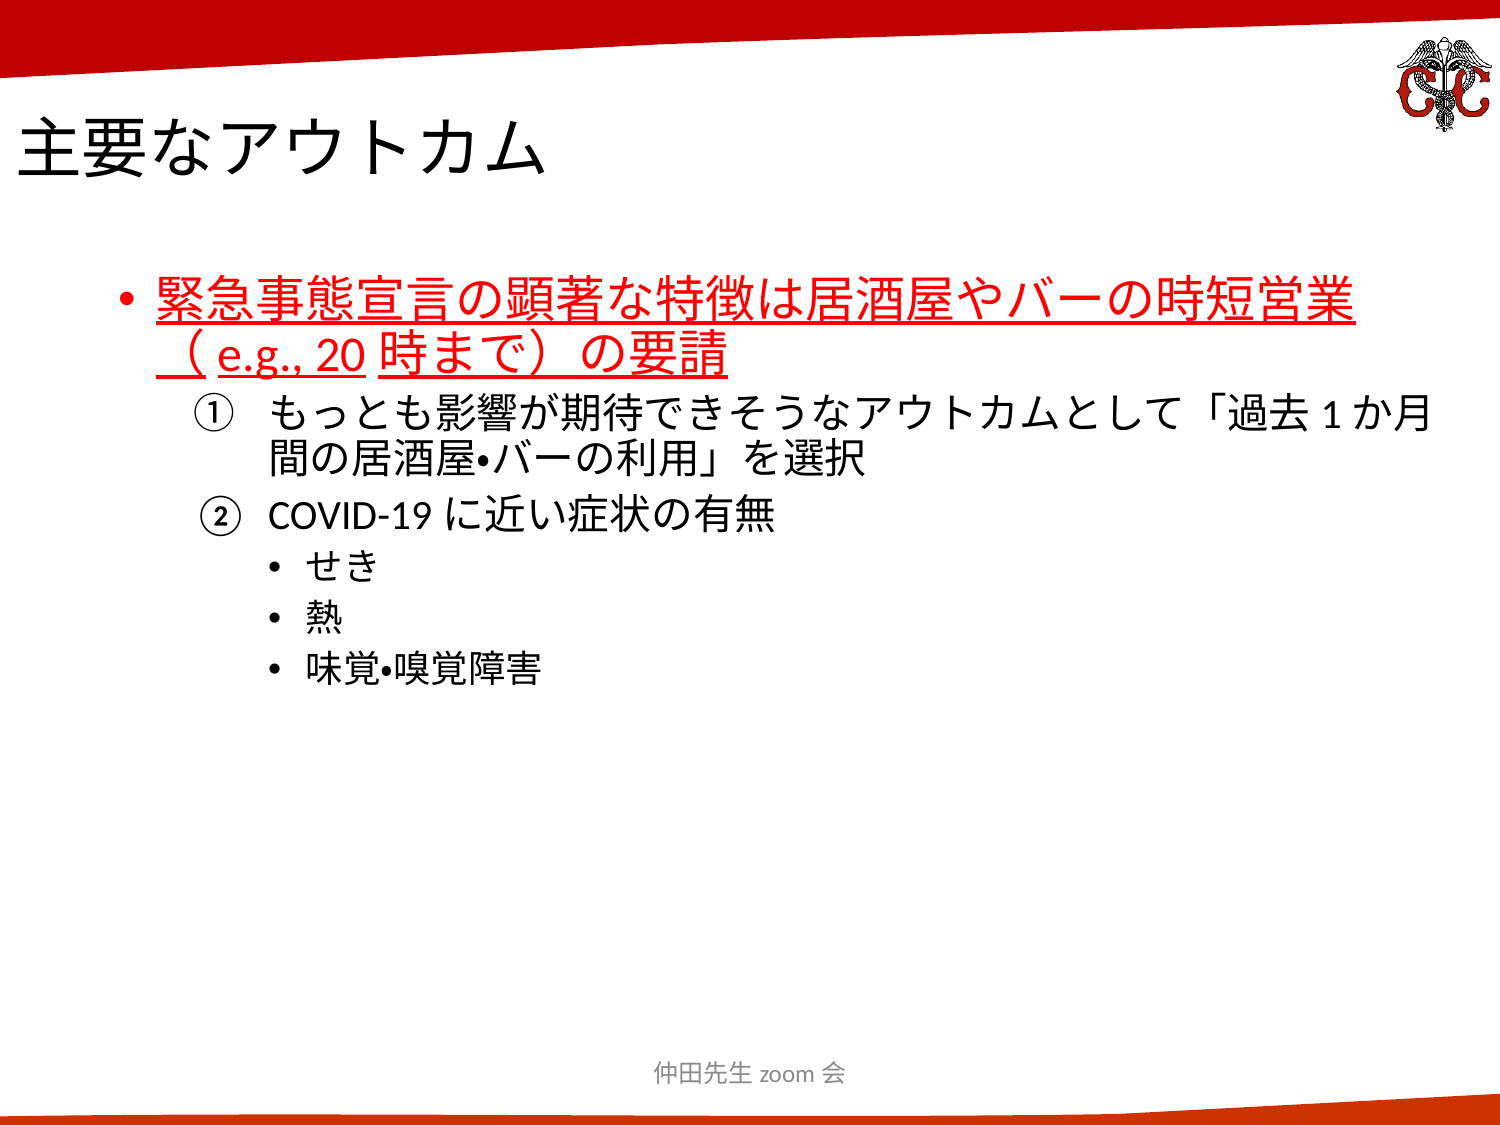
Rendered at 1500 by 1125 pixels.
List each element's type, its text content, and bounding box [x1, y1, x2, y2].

footer 仲田先生zoom会 [496, 1042, 1004, 1103]
picture [1396, 37, 1492, 60]
list 緊急事態宣言の顕著な特徴は居酒屋やバーの時短営業（e.g., 20時まで）の要請 もっとも影響が期待できそうなアウトカムとして「過去1か月間の居酒屋・バーの利用」を選択 COVID-19に近い症状の有無 せき 熱 味覚・嗅覚障害 [103, 266, 1489, 1014]
title 主要なアウトカム [0, 60, 1500, 242]
